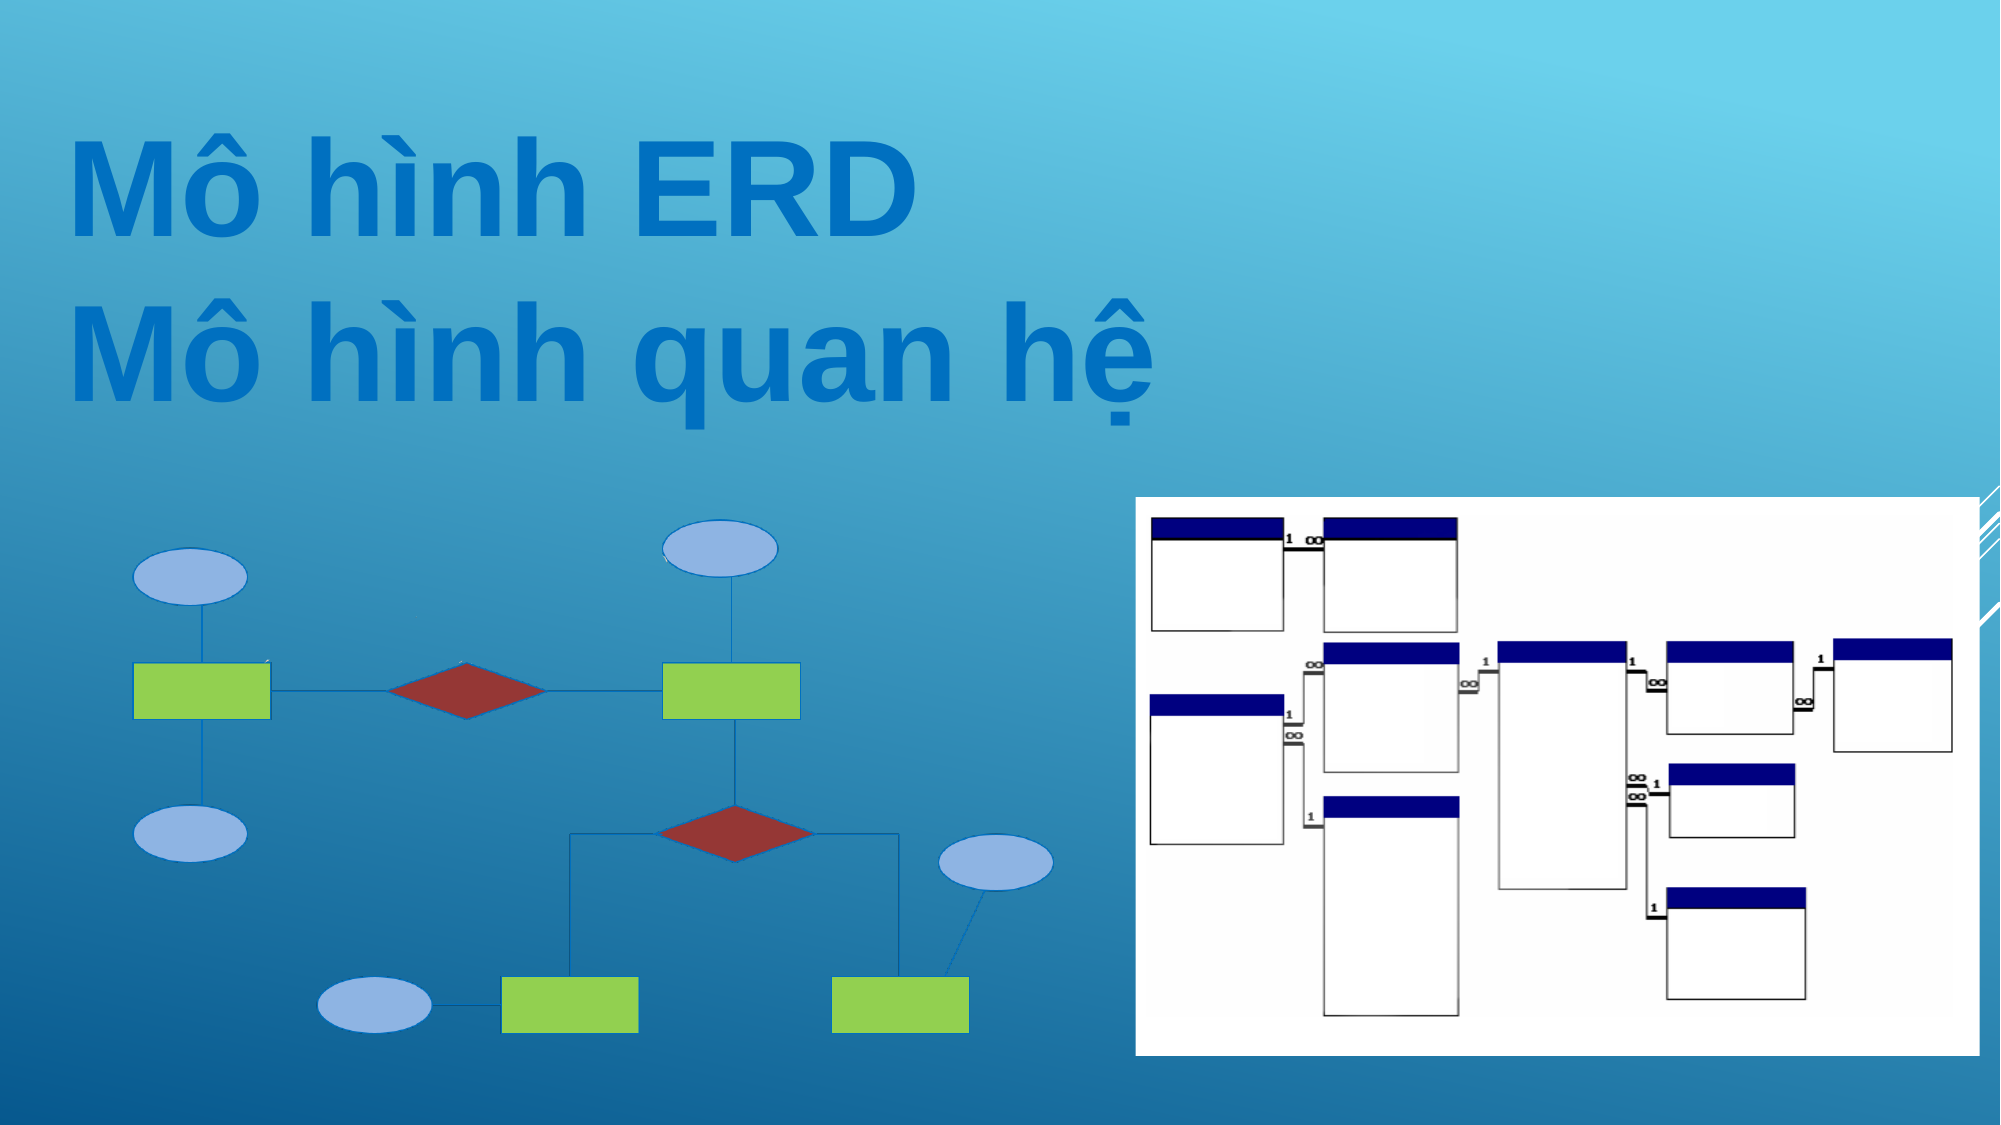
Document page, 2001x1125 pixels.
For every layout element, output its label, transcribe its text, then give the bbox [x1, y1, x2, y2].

picture [132, 519, 1055, 1034]
picture [1135, 496, 1980, 1056]
text_box Mô hình ERD Mô hình quan hệ [51, 91, 1242, 437]
